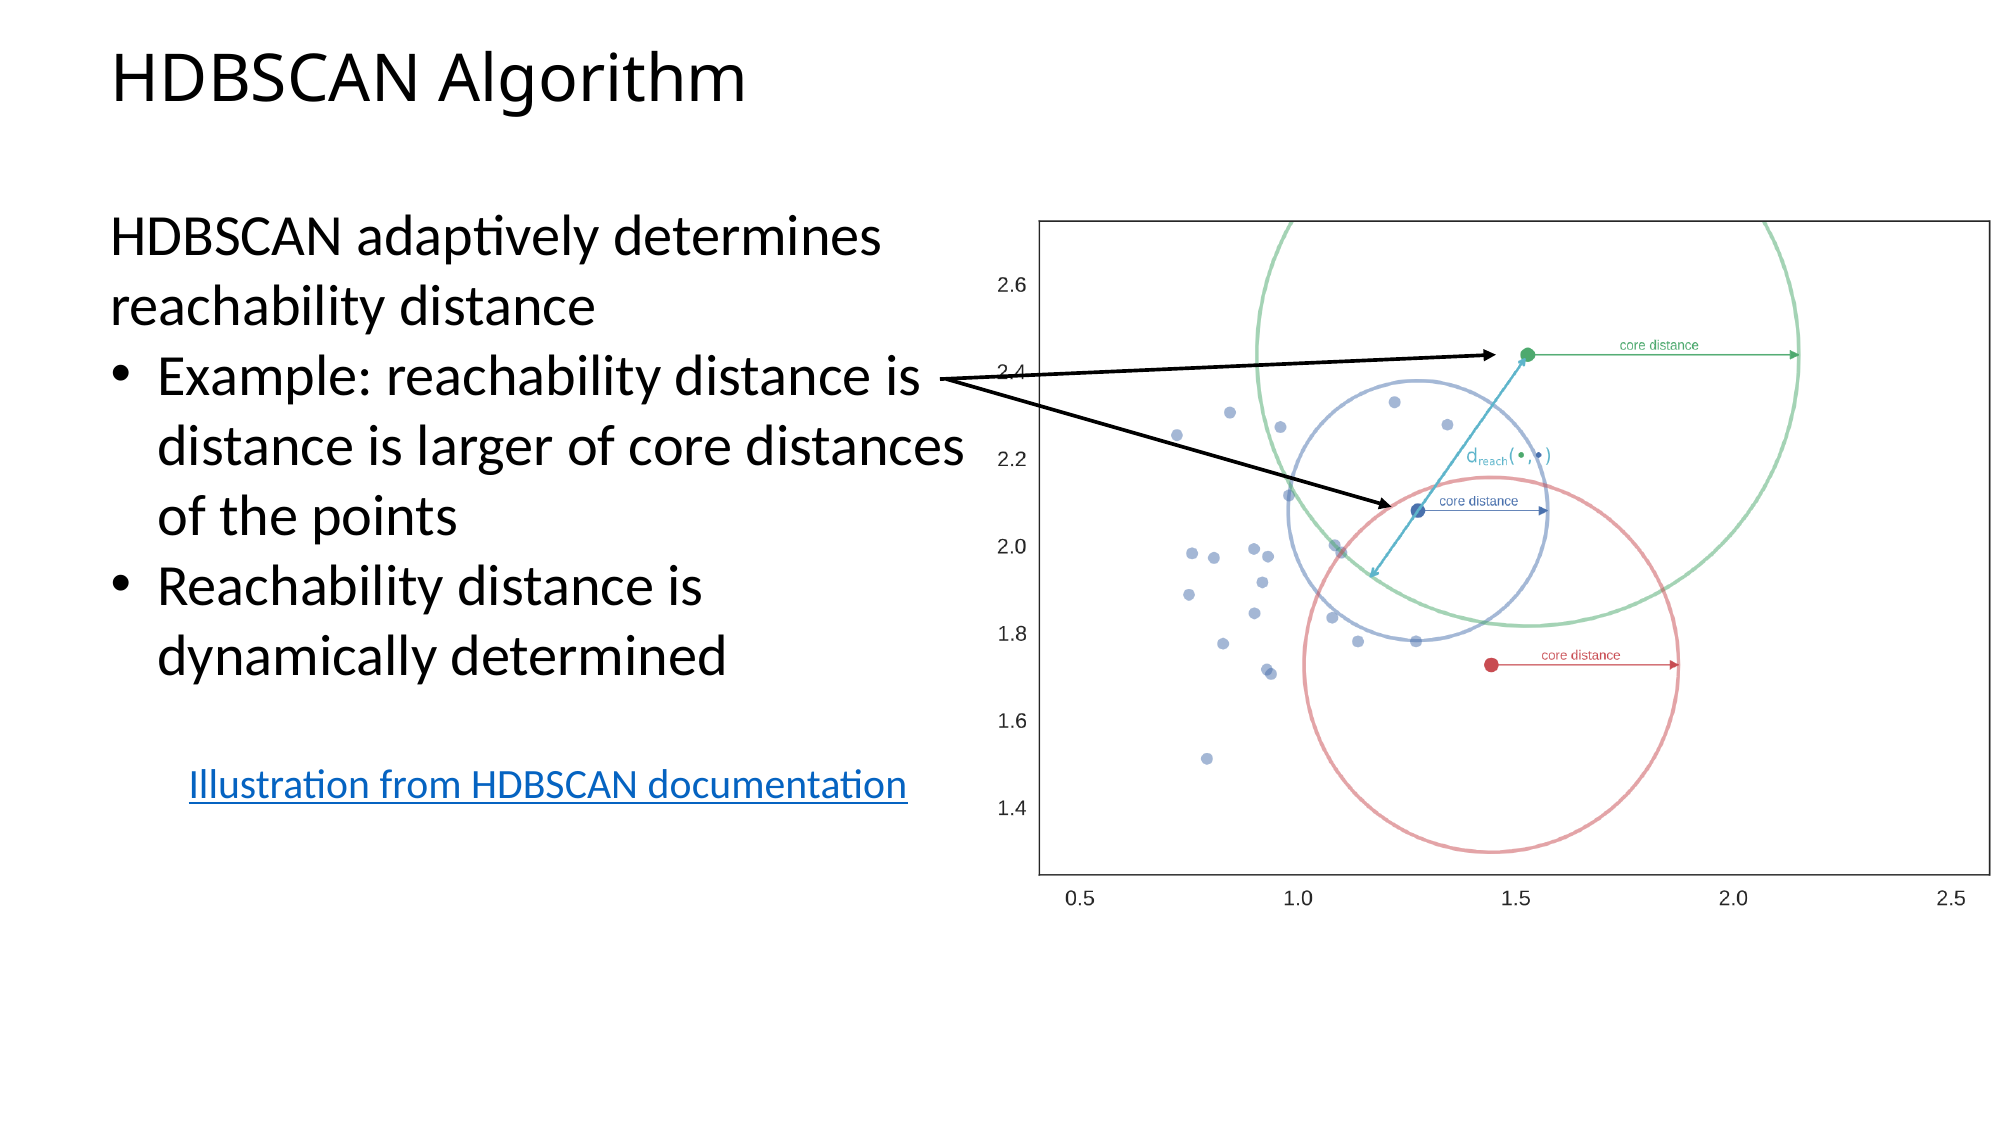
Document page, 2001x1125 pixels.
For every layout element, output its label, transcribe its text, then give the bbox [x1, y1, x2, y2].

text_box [939, 354, 1496, 380]
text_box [946, 378, 1392, 507]
title HDBSCAN Algorithm [95, 36, 1821, 124]
picture [985, 211, 2000, 913]
text_box HDBSCAN adaptively determines reachability distance Example: reachability distance is distance is larger of core distances of the points Reachability distance is dynamically determined Illustration from HDBSCAN documentation [95, 189, 1000, 815]
